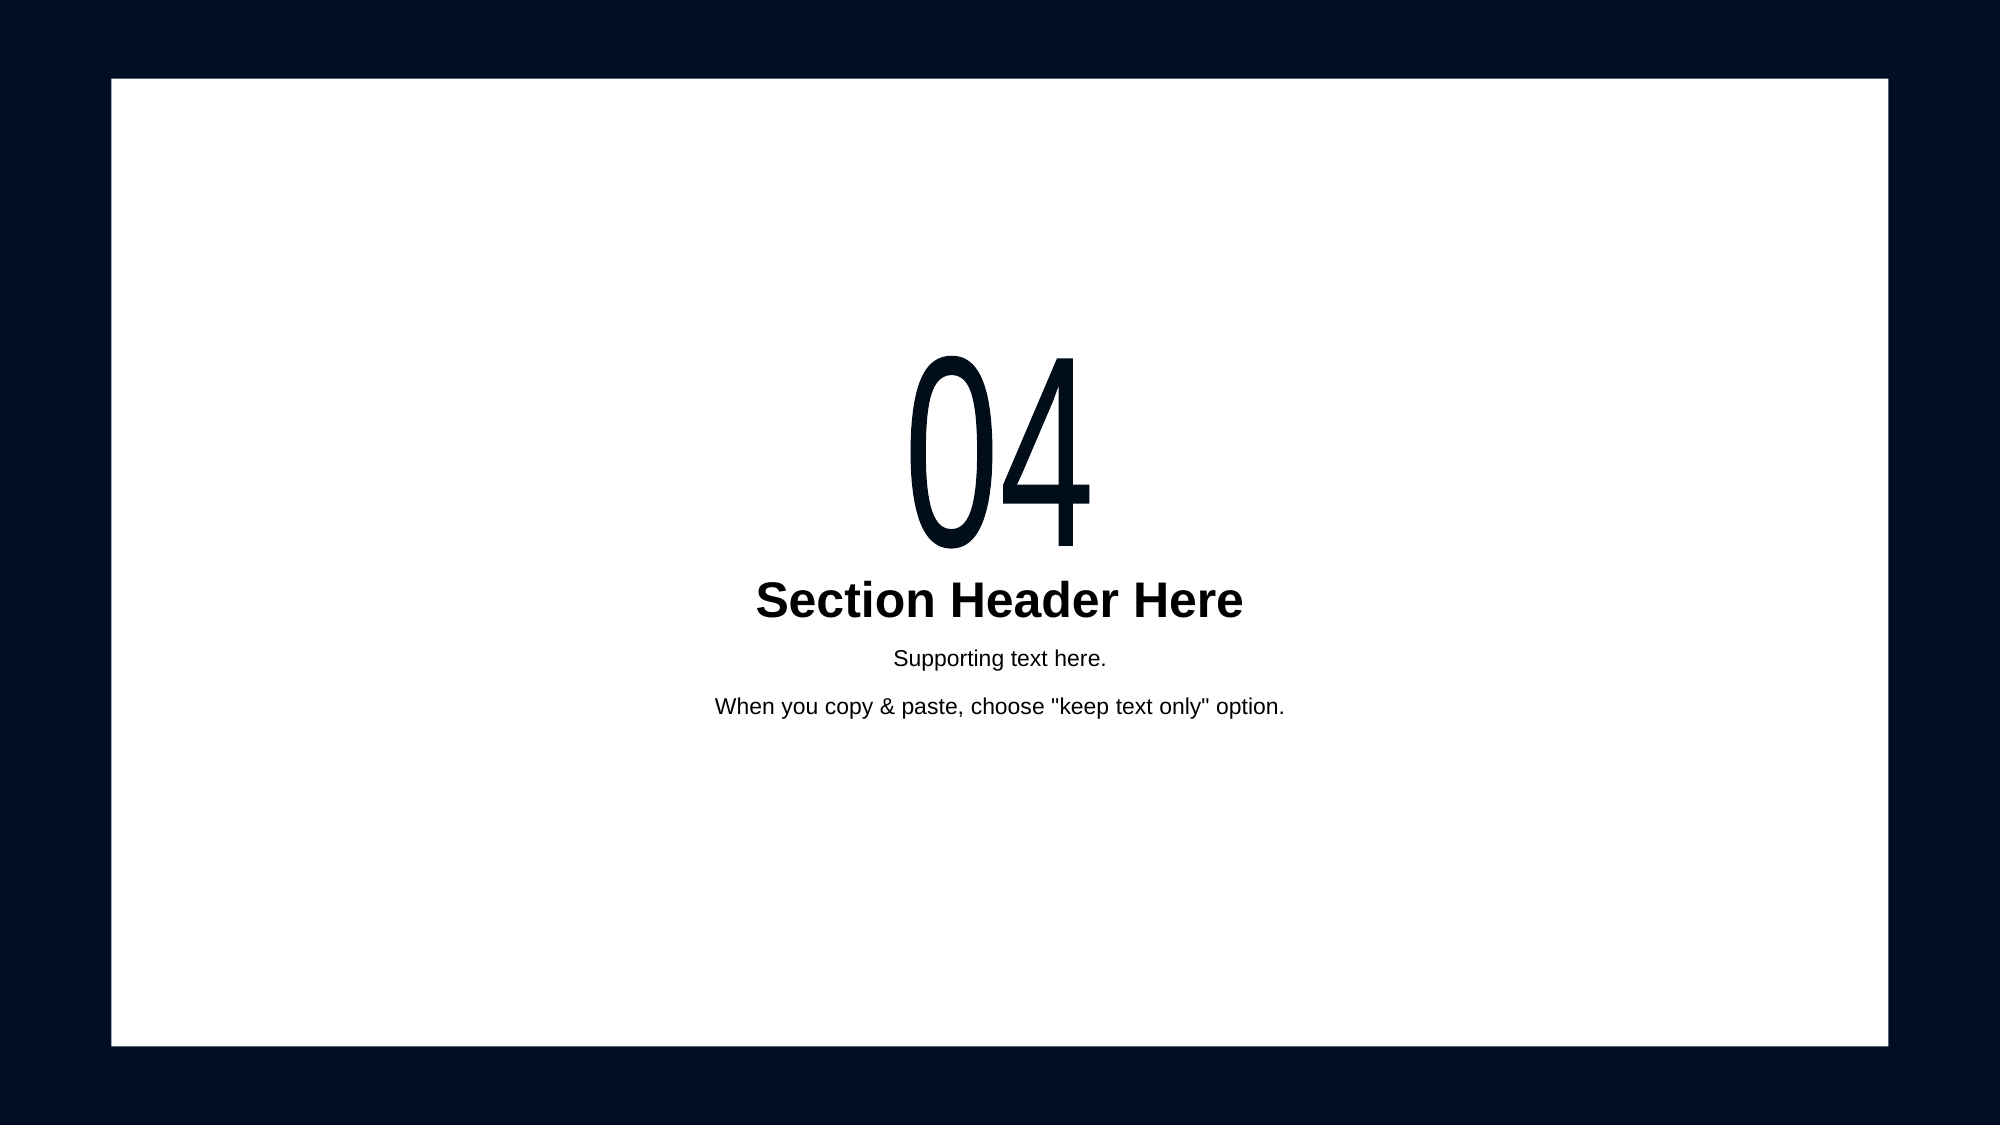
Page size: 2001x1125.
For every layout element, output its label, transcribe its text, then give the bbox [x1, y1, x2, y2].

list Supporting text here. When you copy & paste, choose "keep text only" option. [555, 635, 1445, 803]
title Section Header Here [555, 489, 1445, 635]
